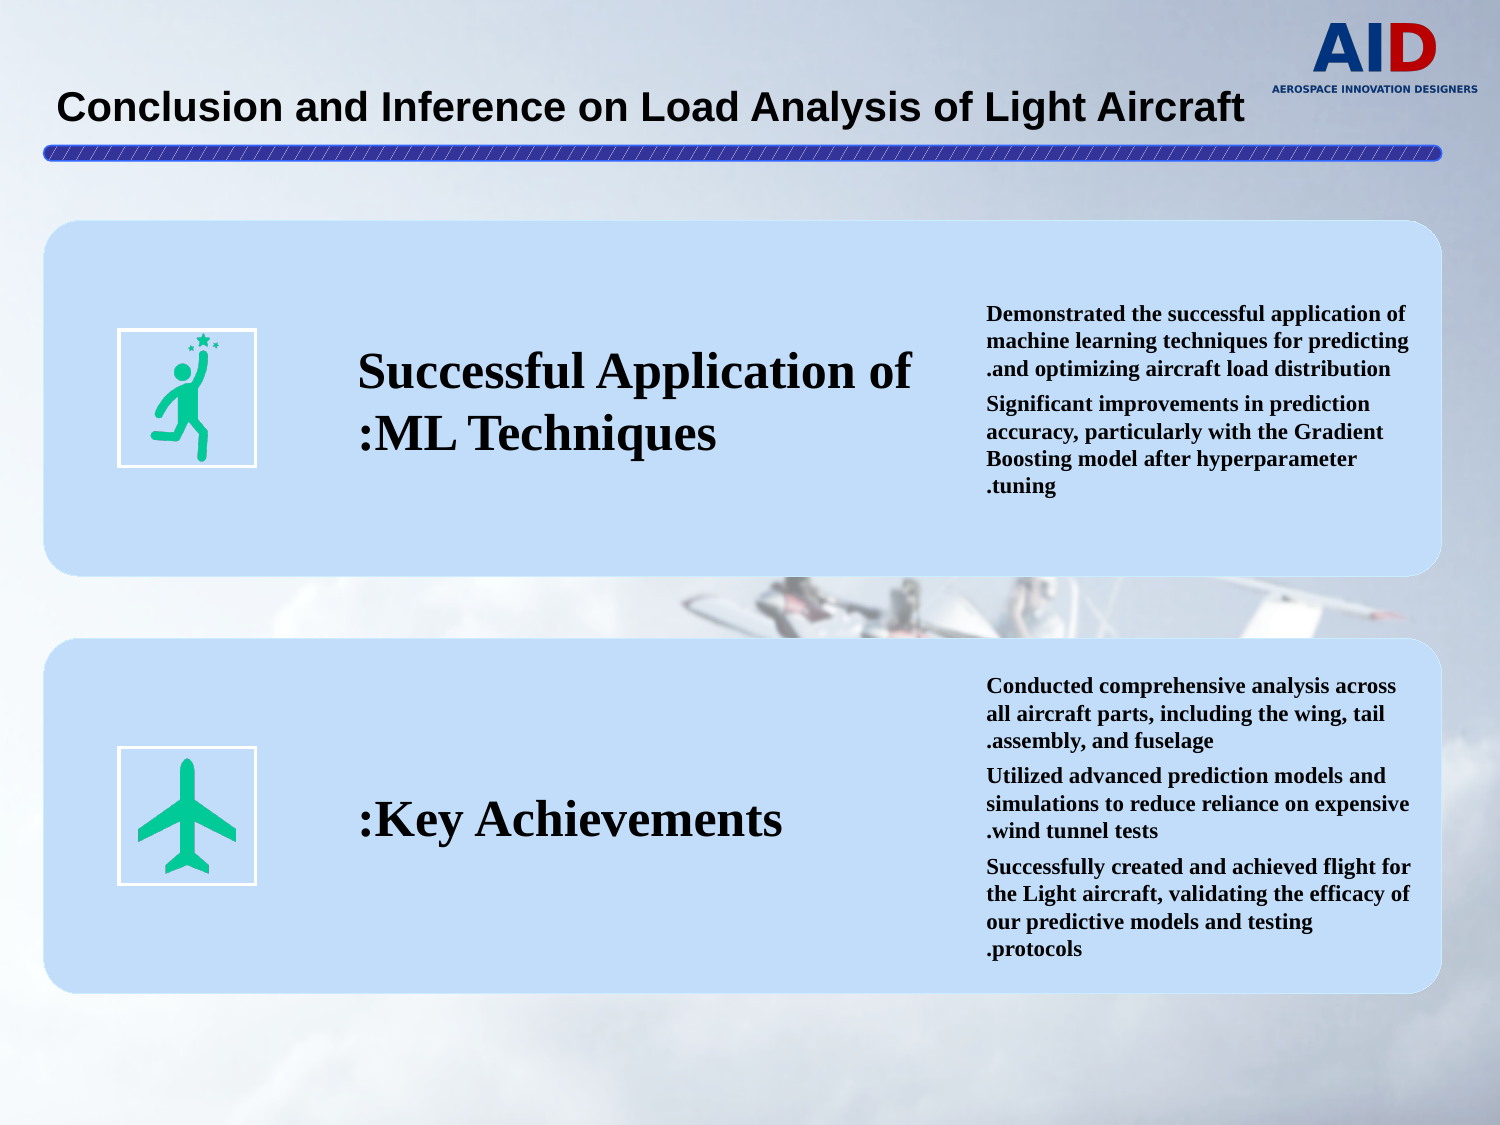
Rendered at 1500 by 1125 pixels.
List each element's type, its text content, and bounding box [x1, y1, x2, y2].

picture [1272, 6, 1478, 99]
text_box [43, 145, 1442, 161]
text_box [43, 191, 1443, 1024]
table_cell ... [0, 0, 1500, 1125]
text_box Conclusion and Inference on Load Analysis of Light Aircraft [41, 72, 1377, 138]
